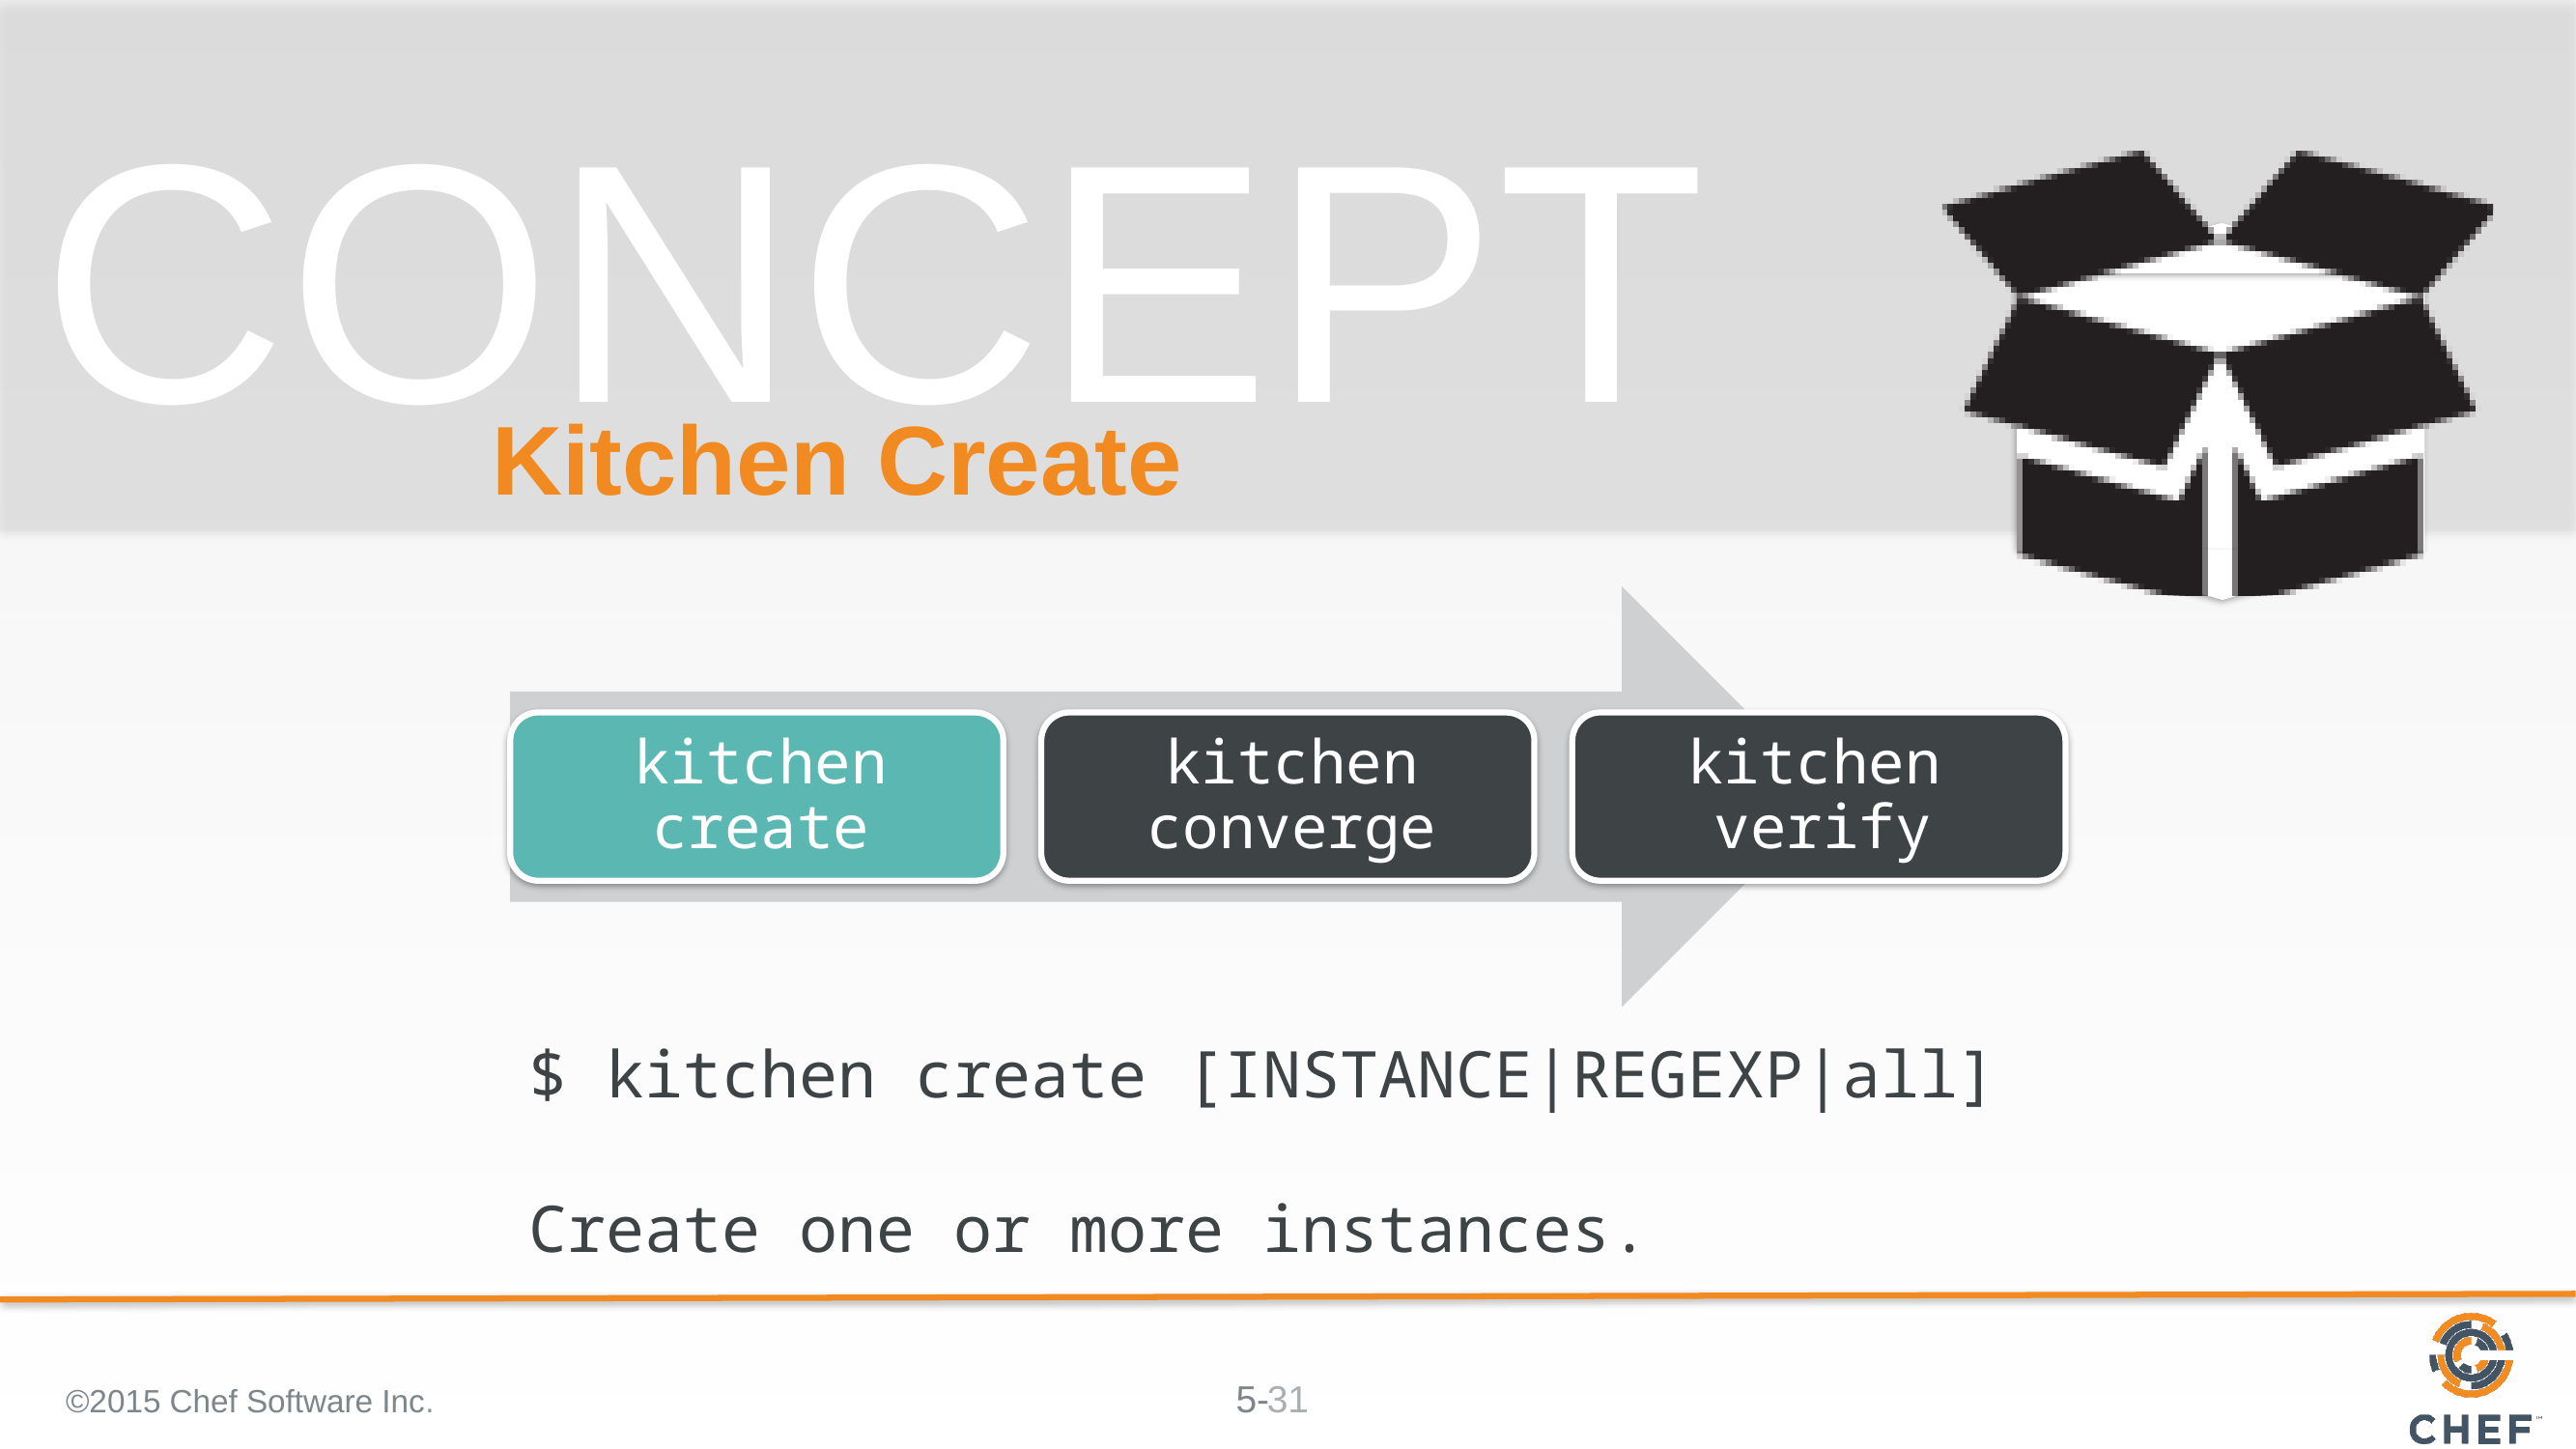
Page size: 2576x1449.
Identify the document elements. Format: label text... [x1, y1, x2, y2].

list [509, 585, 2066, 1008]
footer ©2015 Chef Software Inc. [51, 1359, 952, 1440]
title Kitchen Create [477, 395, 2217, 531]
picture [2399, 1297, 2550, 1449]
slide_number 31 [998, 1359, 1578, 1437]
text_box $ kitchen create [INSTANCE|REGEXP|all] Create one or more instances. [509, 1016, 2065, 1378]
